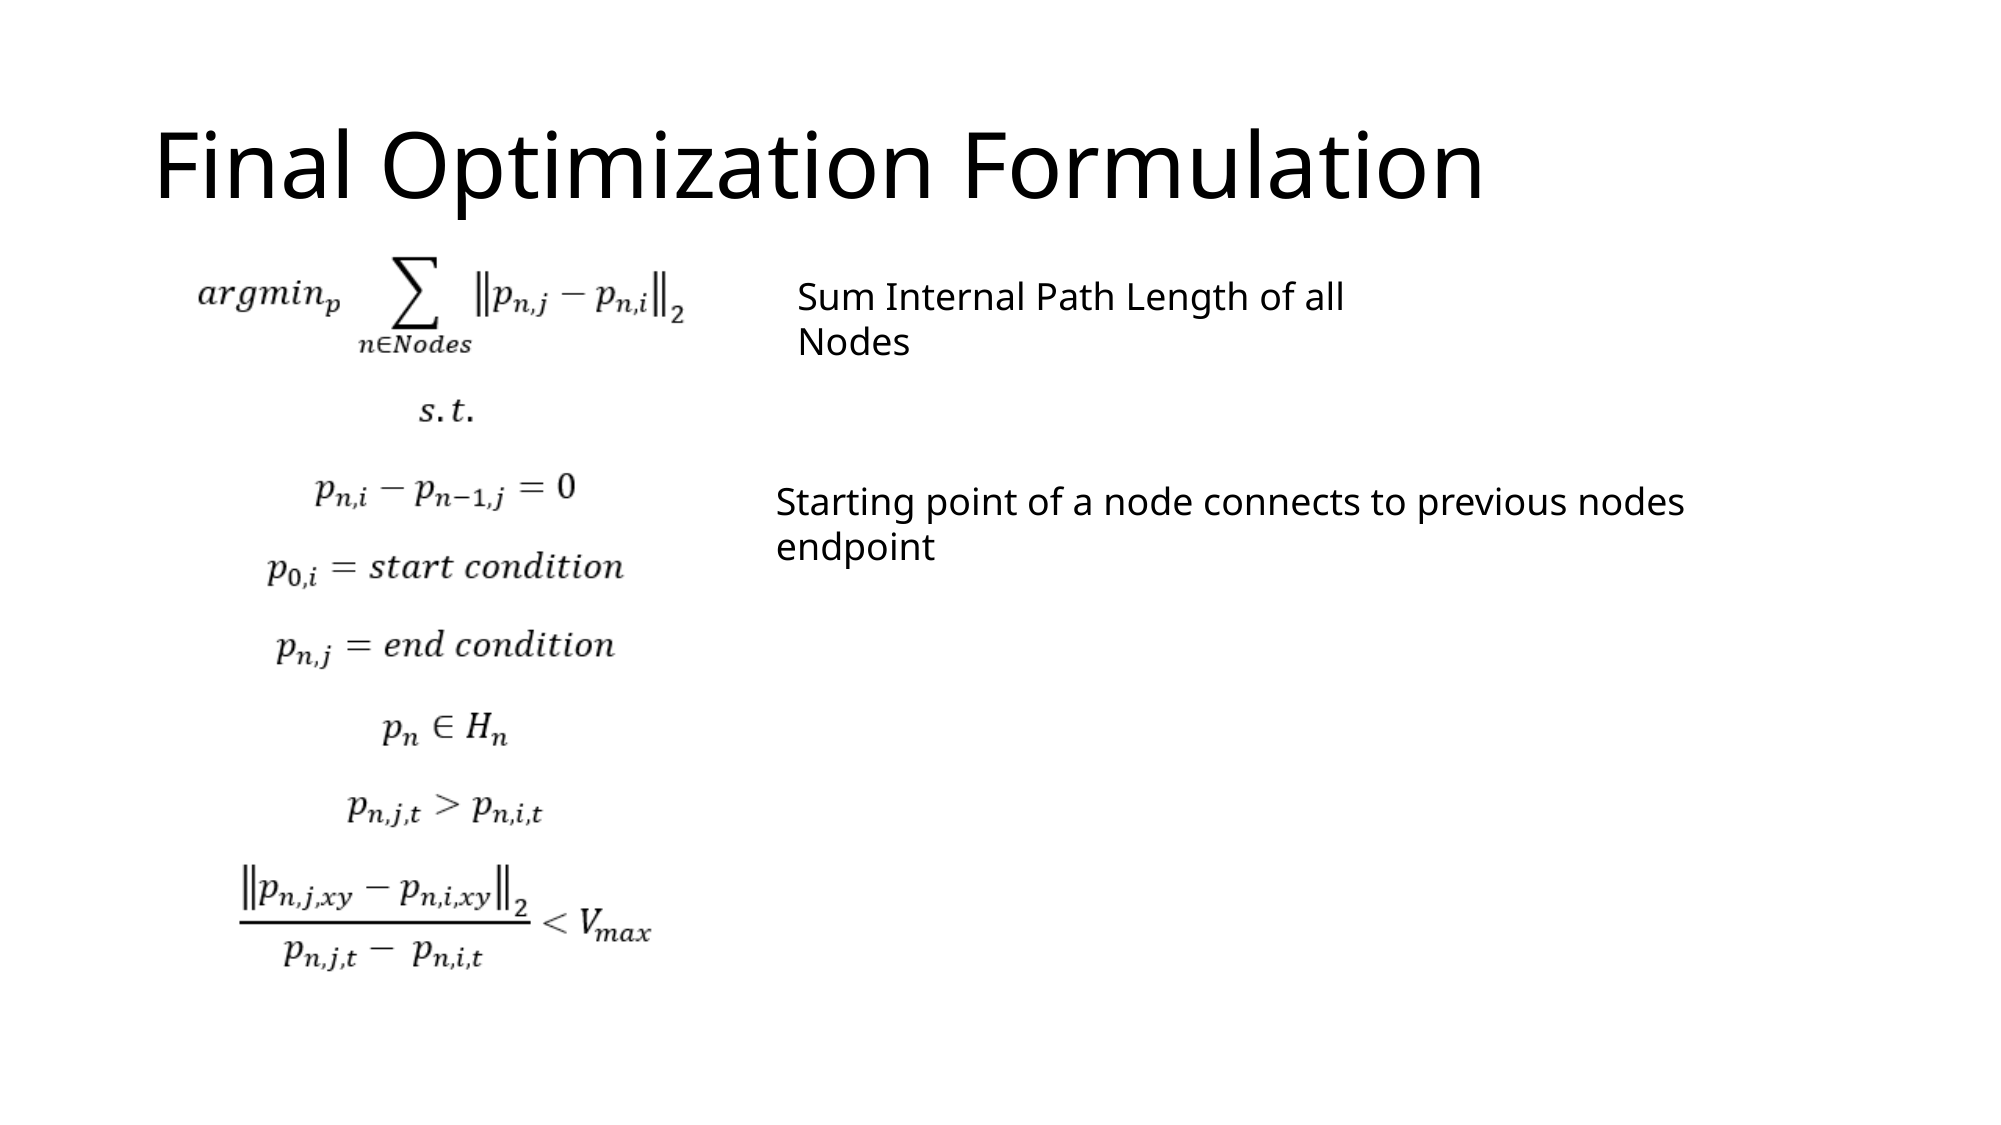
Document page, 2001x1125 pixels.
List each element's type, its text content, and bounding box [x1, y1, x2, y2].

text_box Sum Internal Path Length of all Nodes [782, 265, 1457, 370]
picture [173, 248, 711, 998]
text_box Starting point of a node connects to previous nodes endpoint [760, 470, 1802, 576]
title Final Optimization Formulation [137, 59, 1863, 278]
